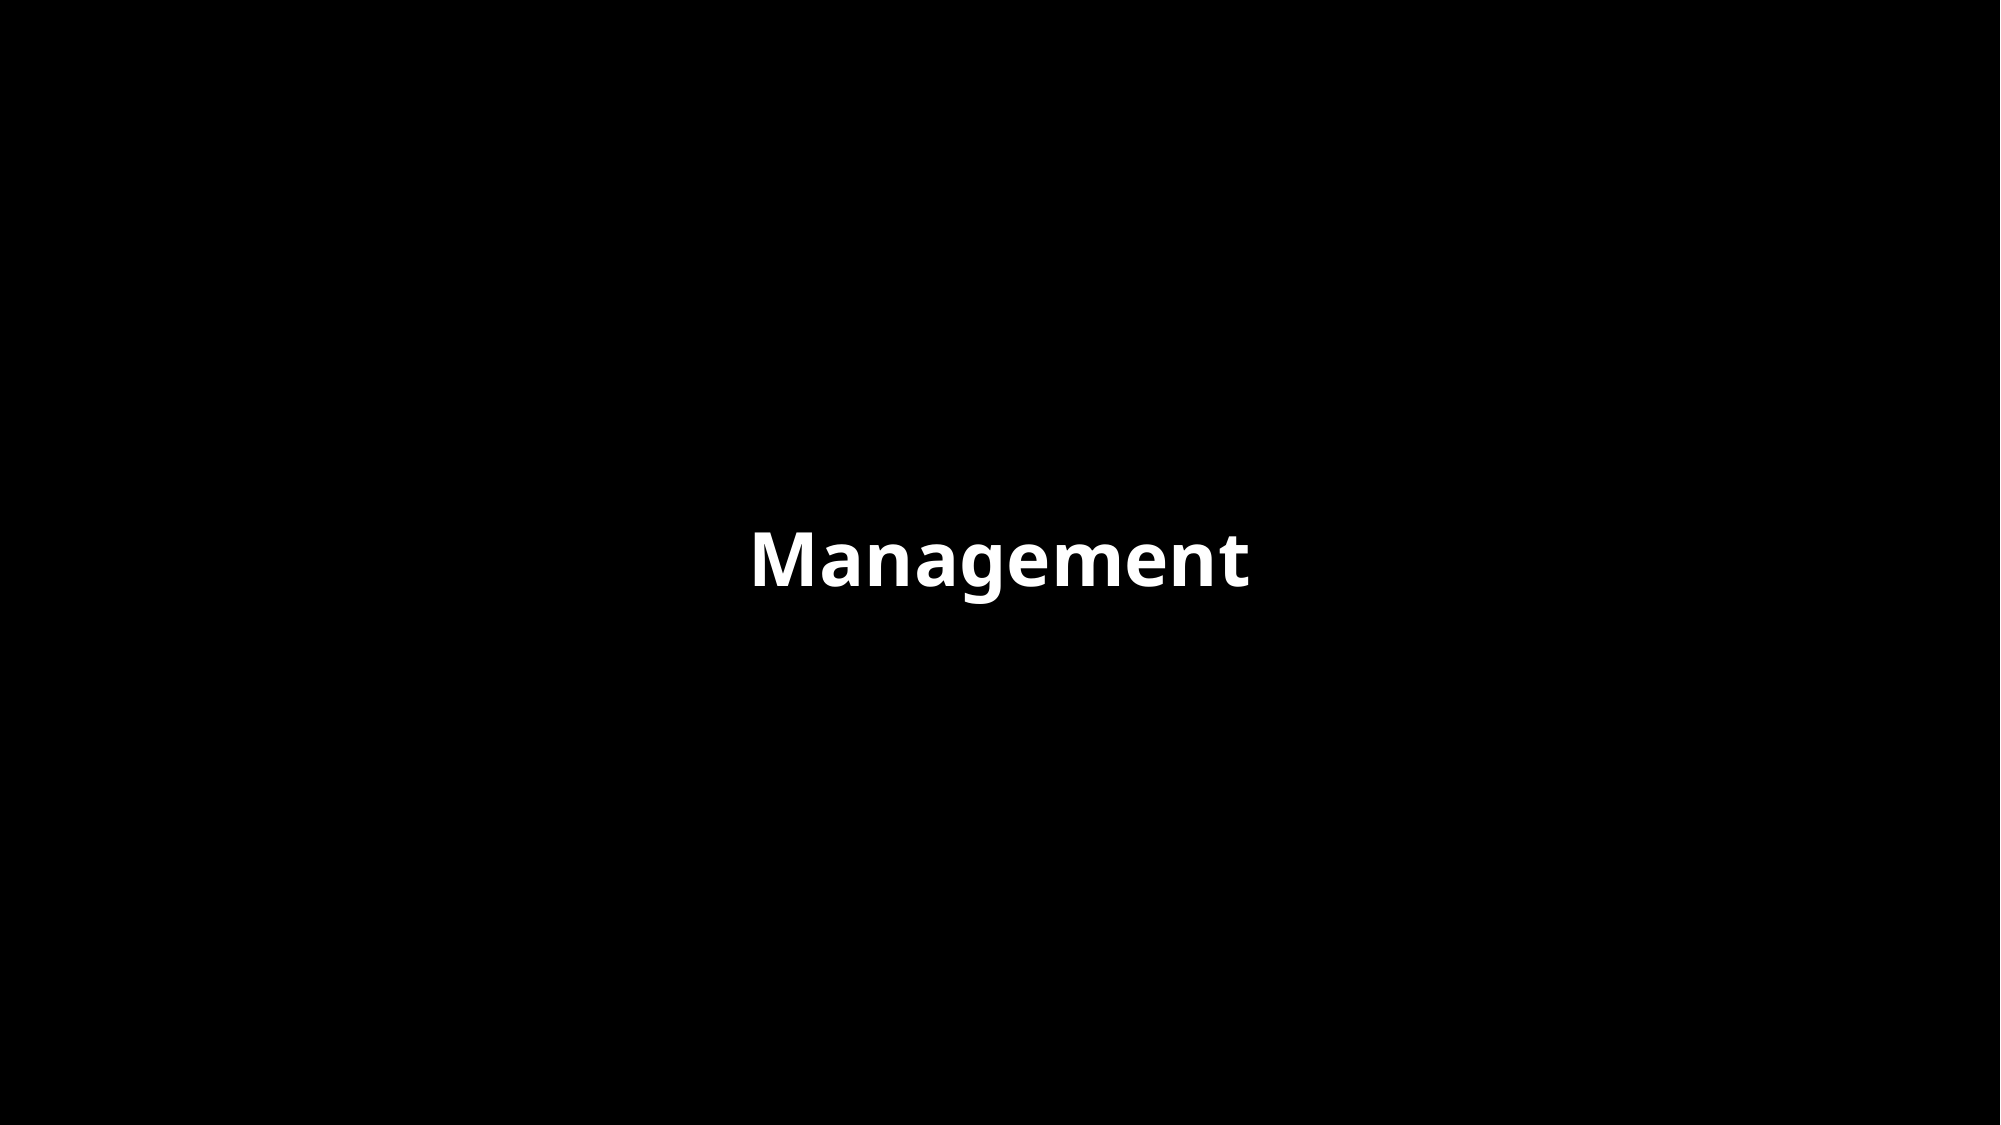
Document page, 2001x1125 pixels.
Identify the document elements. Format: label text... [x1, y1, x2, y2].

title Management [206, 509, 1794, 616]
